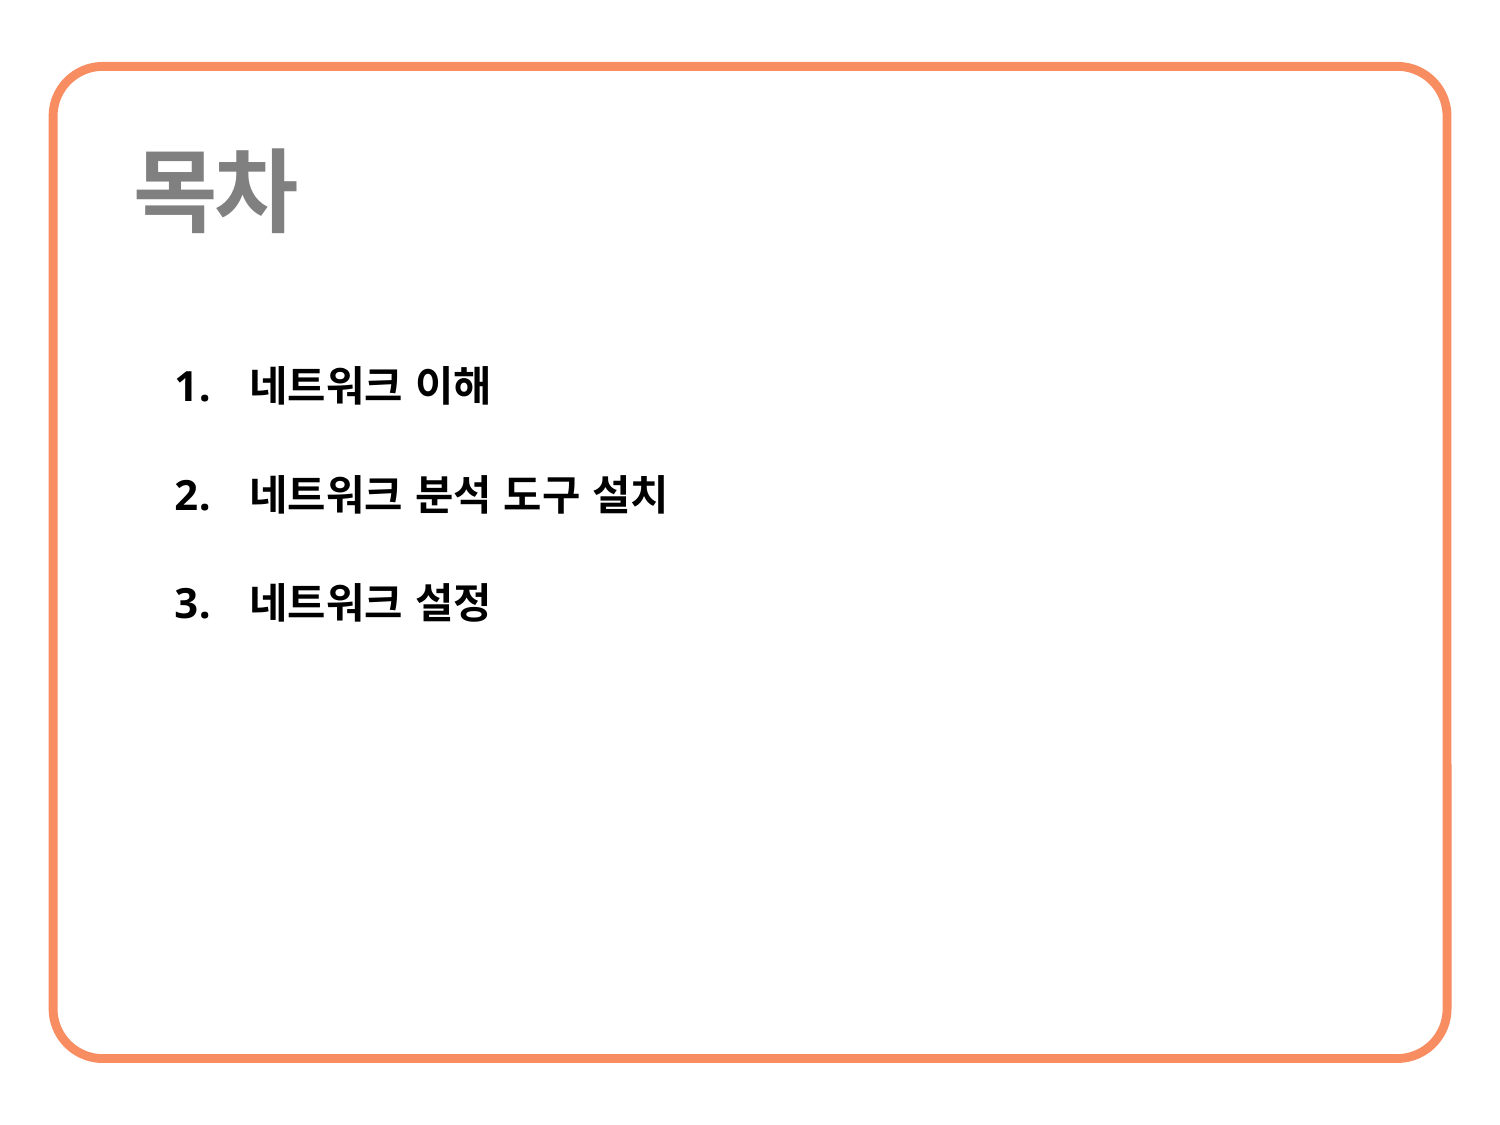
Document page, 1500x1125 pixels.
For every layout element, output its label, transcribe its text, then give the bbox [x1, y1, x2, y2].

list 네트워크 이해 네트워크 분석 도구 설치 네트워크 설정 [159, 302, 1318, 977]
